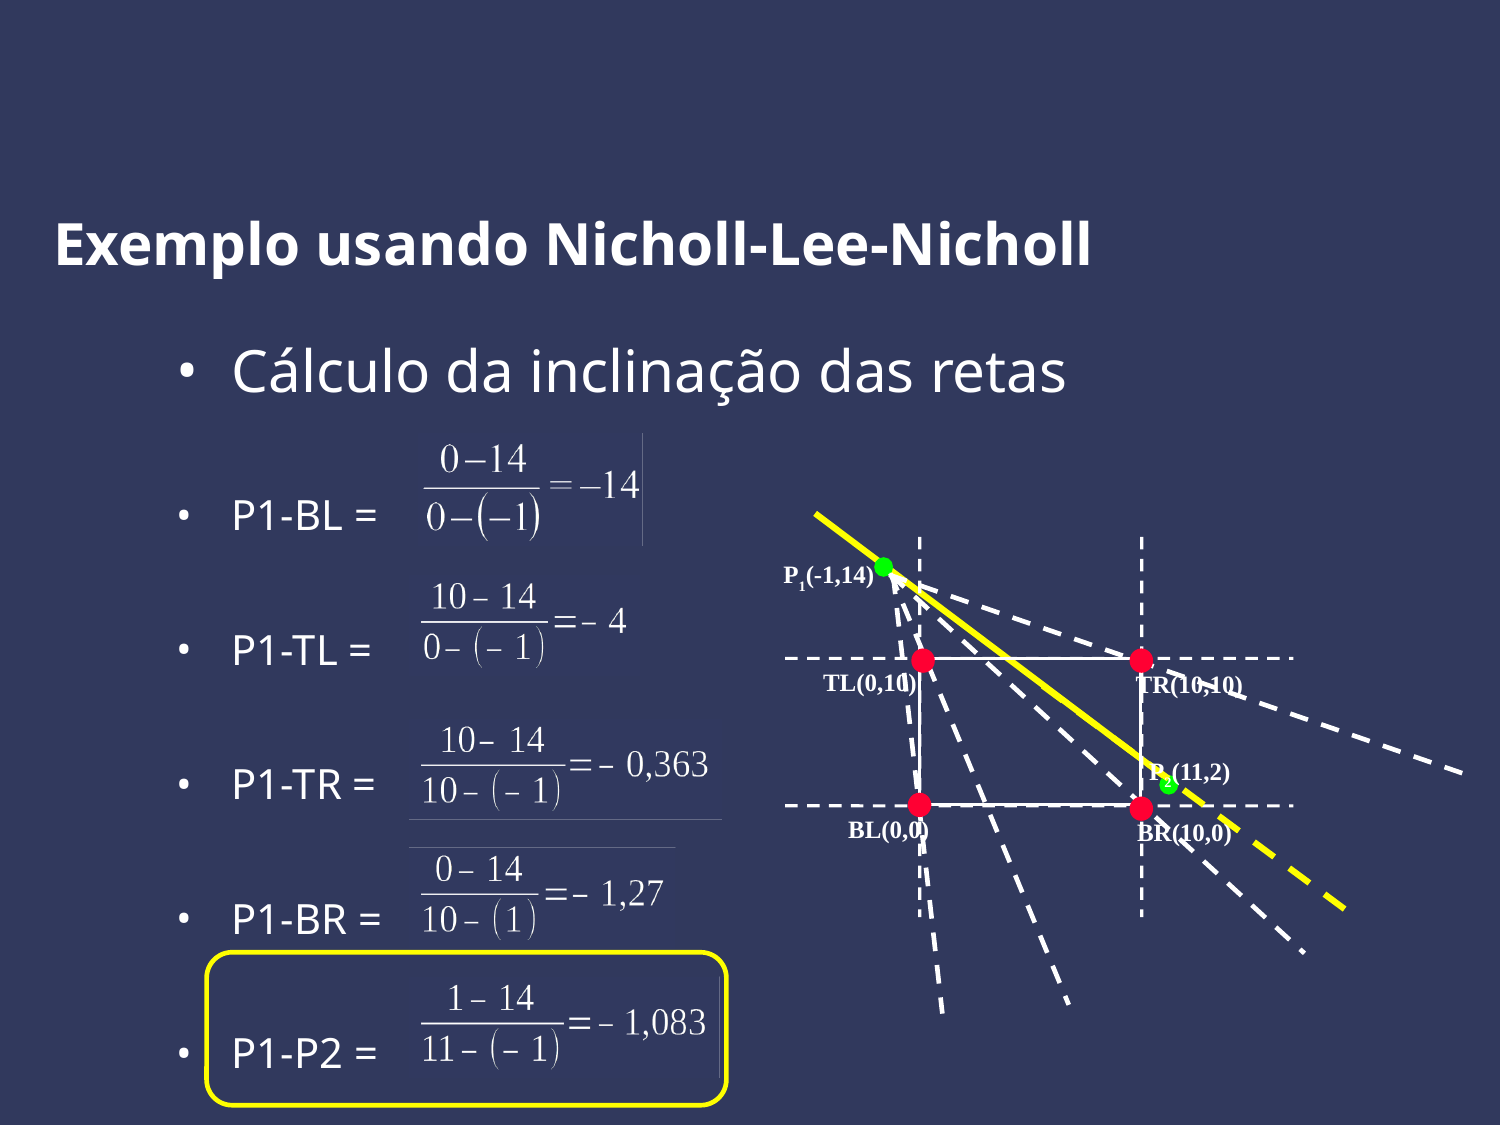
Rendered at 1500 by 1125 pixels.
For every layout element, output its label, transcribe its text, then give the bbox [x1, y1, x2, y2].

text_box [206, 952, 405, 1106]
text_box Cálculo da inclinação das retas P1-BL = P1-TL = P1-TR = P1-BR = P1-P2 = [162, 292, 1438, 1030]
picture [406, 419, 739, 1107]
text_box Exemplo usando Nicholl-Lee-Nicholl [38, 193, 1450, 292]
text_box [776, 514, 1472, 1012]
